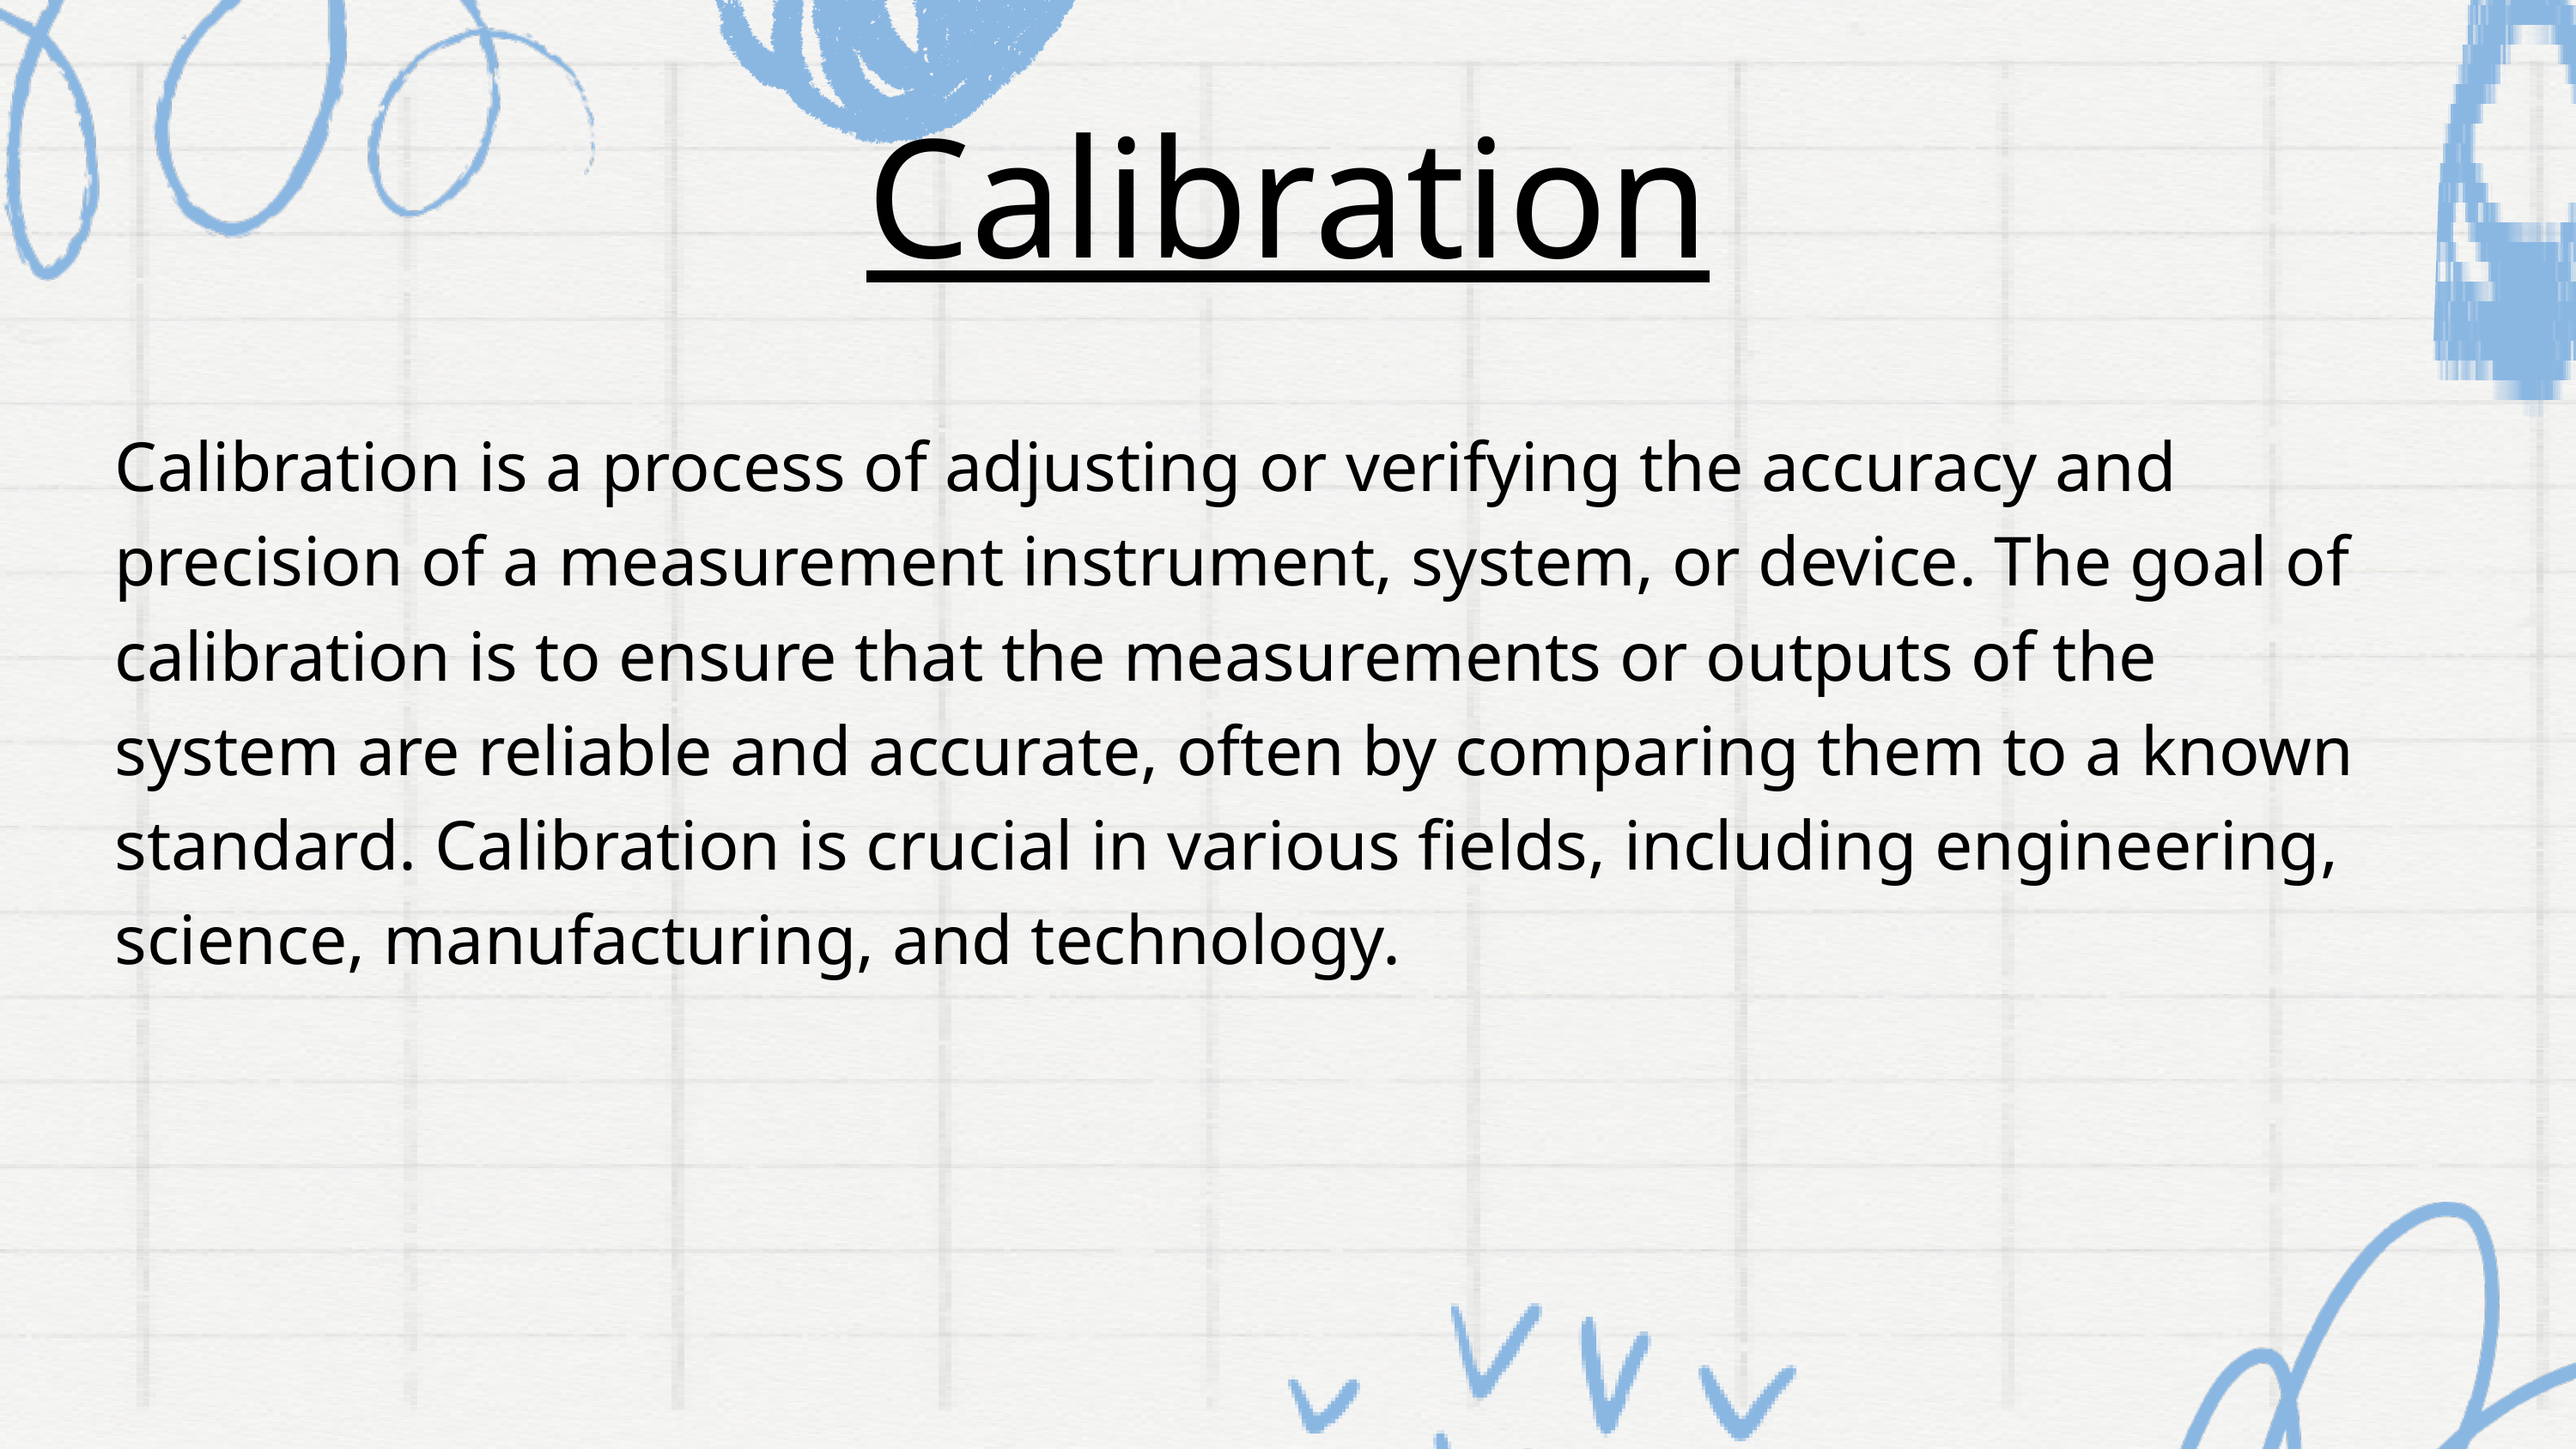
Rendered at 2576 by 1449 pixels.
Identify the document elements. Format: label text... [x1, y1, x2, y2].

text_box Calibration is a process of adjusting or verifying the accuracy and precision of a measurement instrument, system, or device. The goal of calibration is to ensure that the measurements or outputs of the system are reliable and accurate, often by comparing them to a known standard. Calibration is crucial in various fields, including engineering, science, manufacturing, and technology. [114, 410, 2393, 979]
text_box [2431, 0, 2576, 419]
text_box [0, 0, 596, 282]
text_box [1288, 1303, 1862, 1449]
text_box [704, 0, 1113, 145]
text_box [2162, 1202, 2576, 1449]
text_box Calibration [837, 60, 1738, 291]
text_box [0, 0, 2576, 1449]
